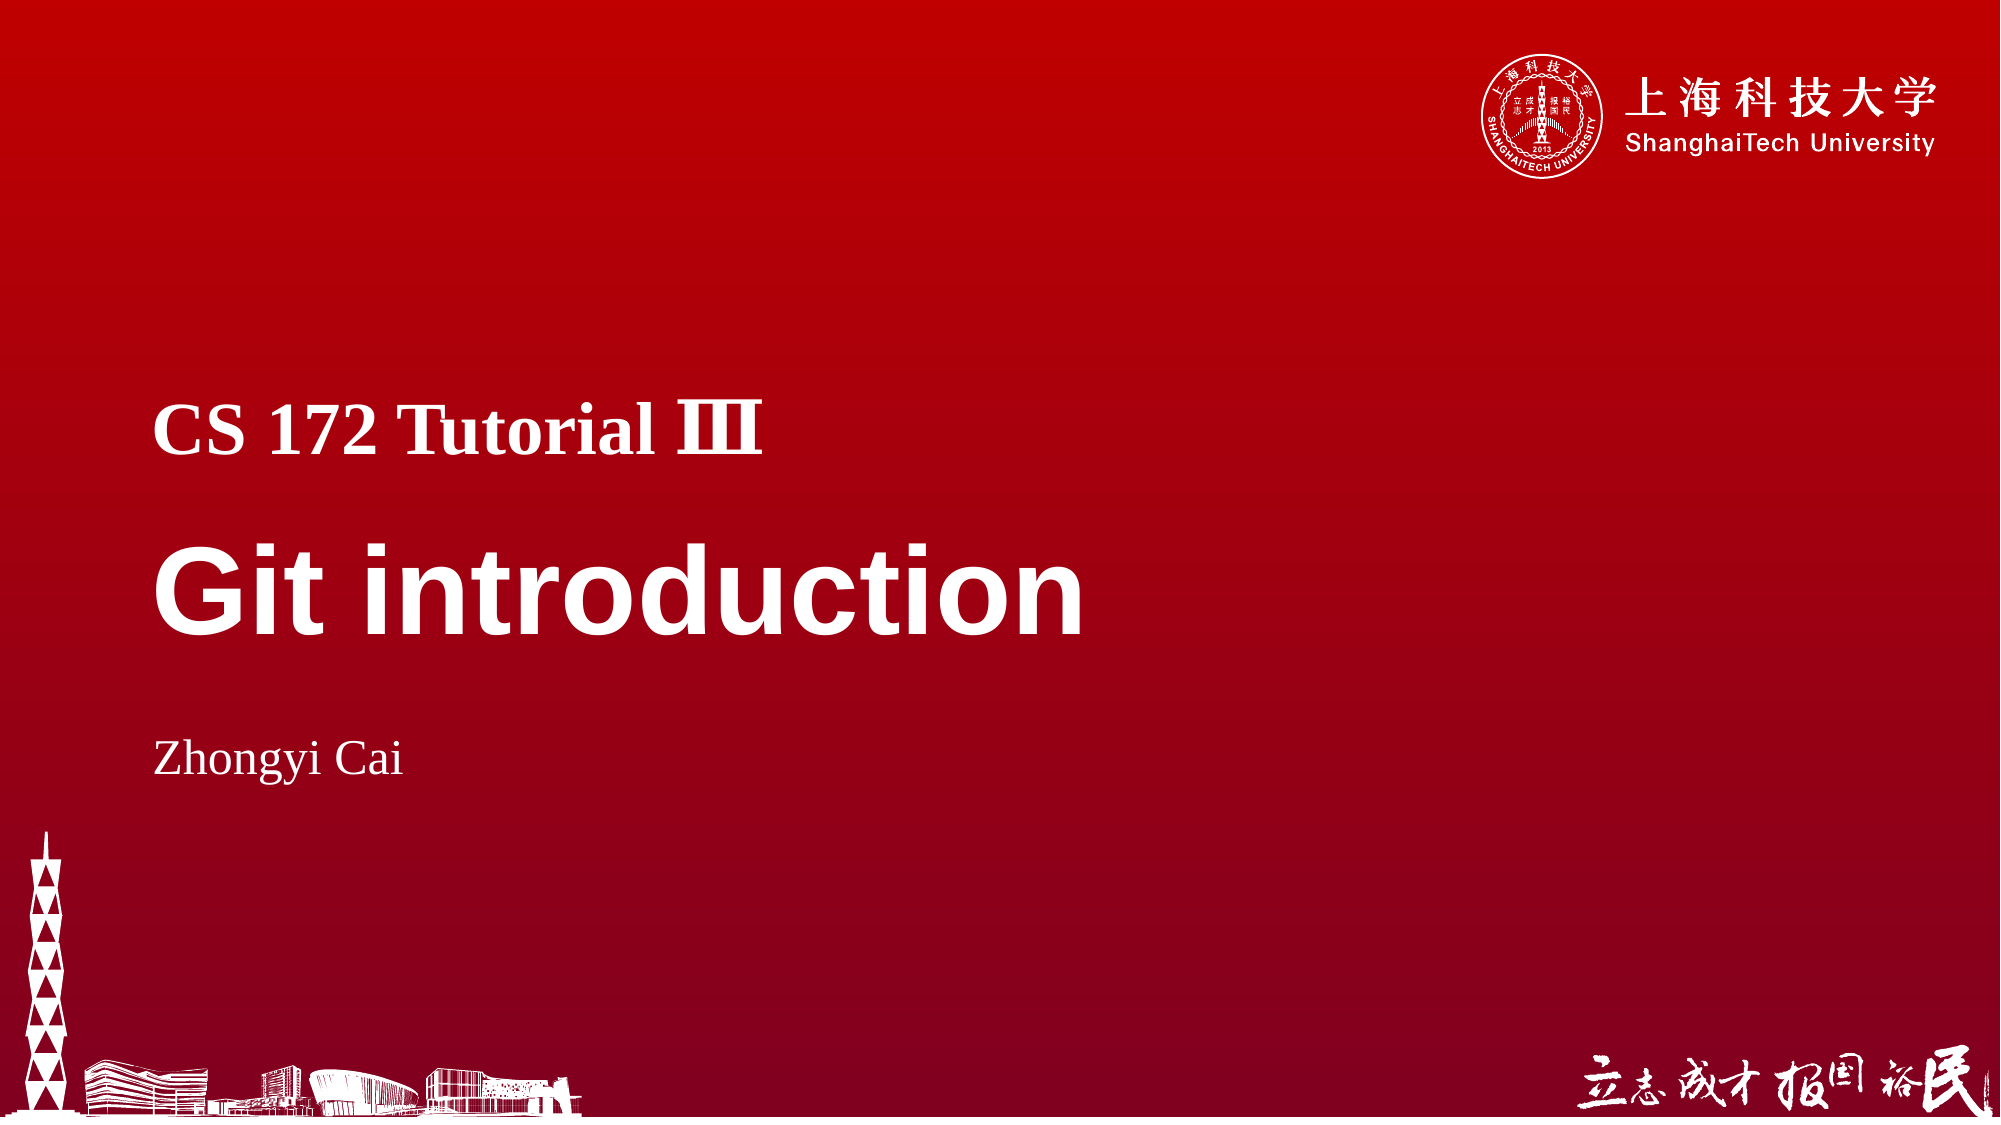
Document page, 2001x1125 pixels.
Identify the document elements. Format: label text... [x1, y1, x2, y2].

text_box CS 172 Tutorial Ⅲ [136, 265, 1862, 479]
list Zhongyi Cai [137, 724, 1863, 818]
title Git introduction [136, 479, 1862, 669]
